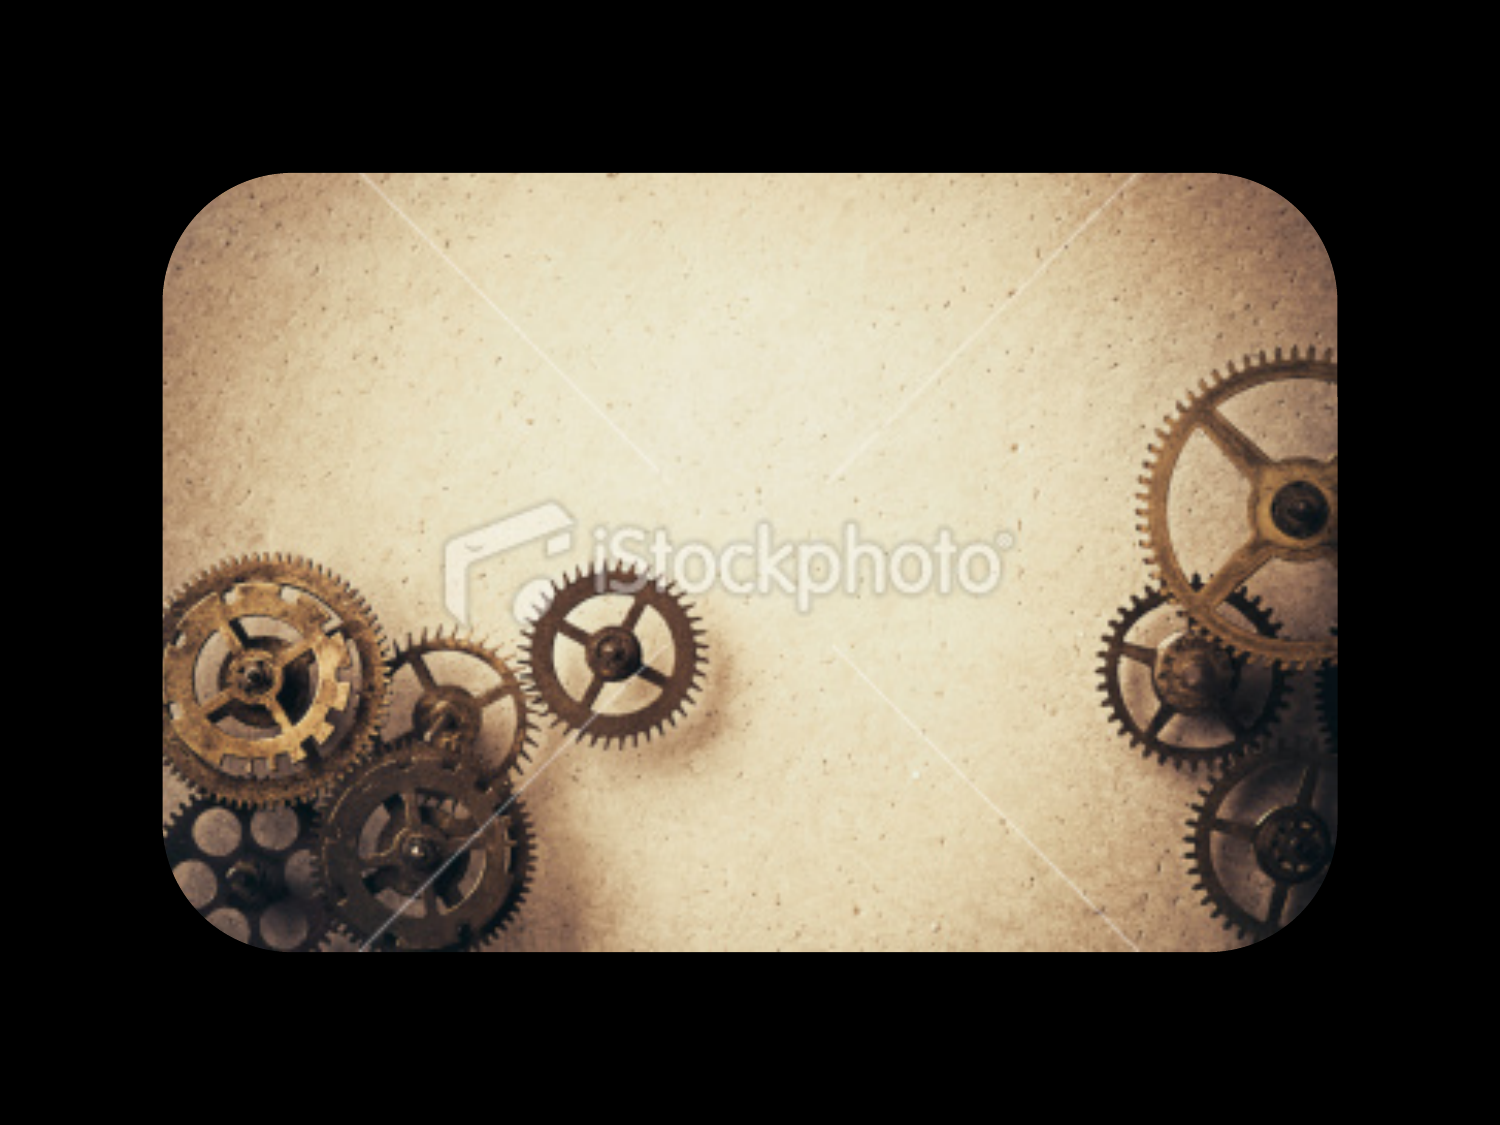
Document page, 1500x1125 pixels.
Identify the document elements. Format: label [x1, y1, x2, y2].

picture [162, 172, 1338, 953]
